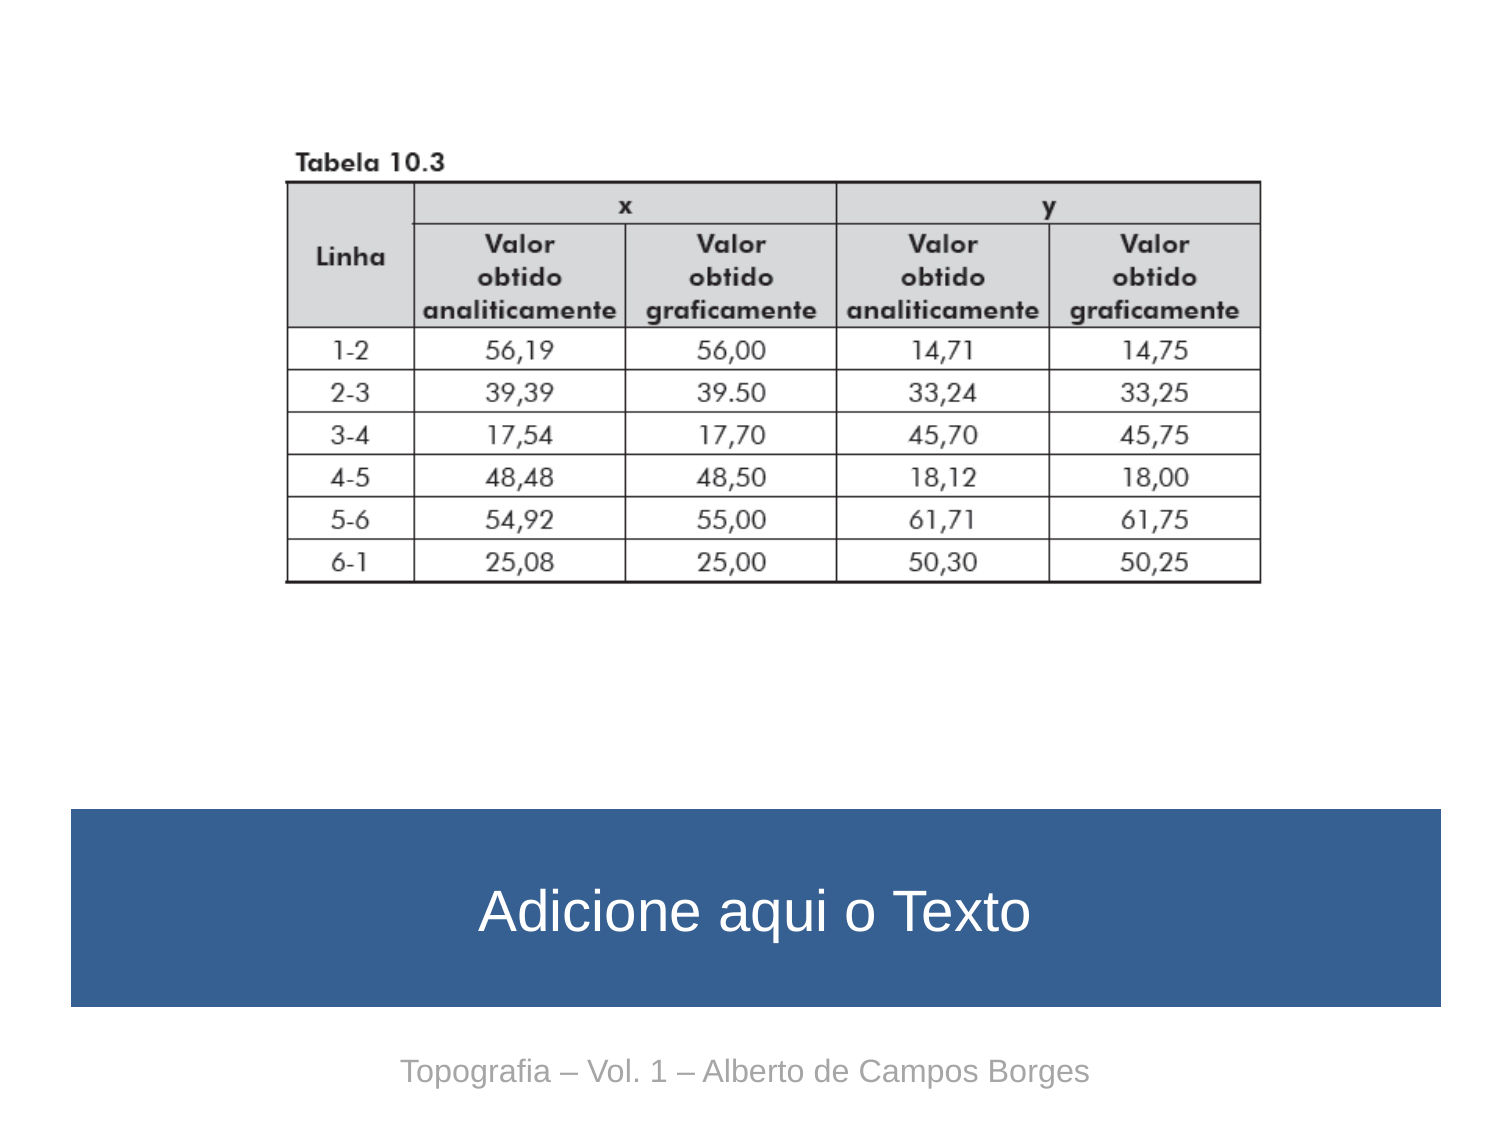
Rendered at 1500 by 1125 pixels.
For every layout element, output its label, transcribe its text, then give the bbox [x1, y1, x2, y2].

footer Topografia – Vol. 1 – Alberto de Campos Borges [0, 1042, 1500, 1103]
text_box Adicione aqui o Texto [70, 808, 1442, 1008]
picture [237, 148, 1274, 595]
